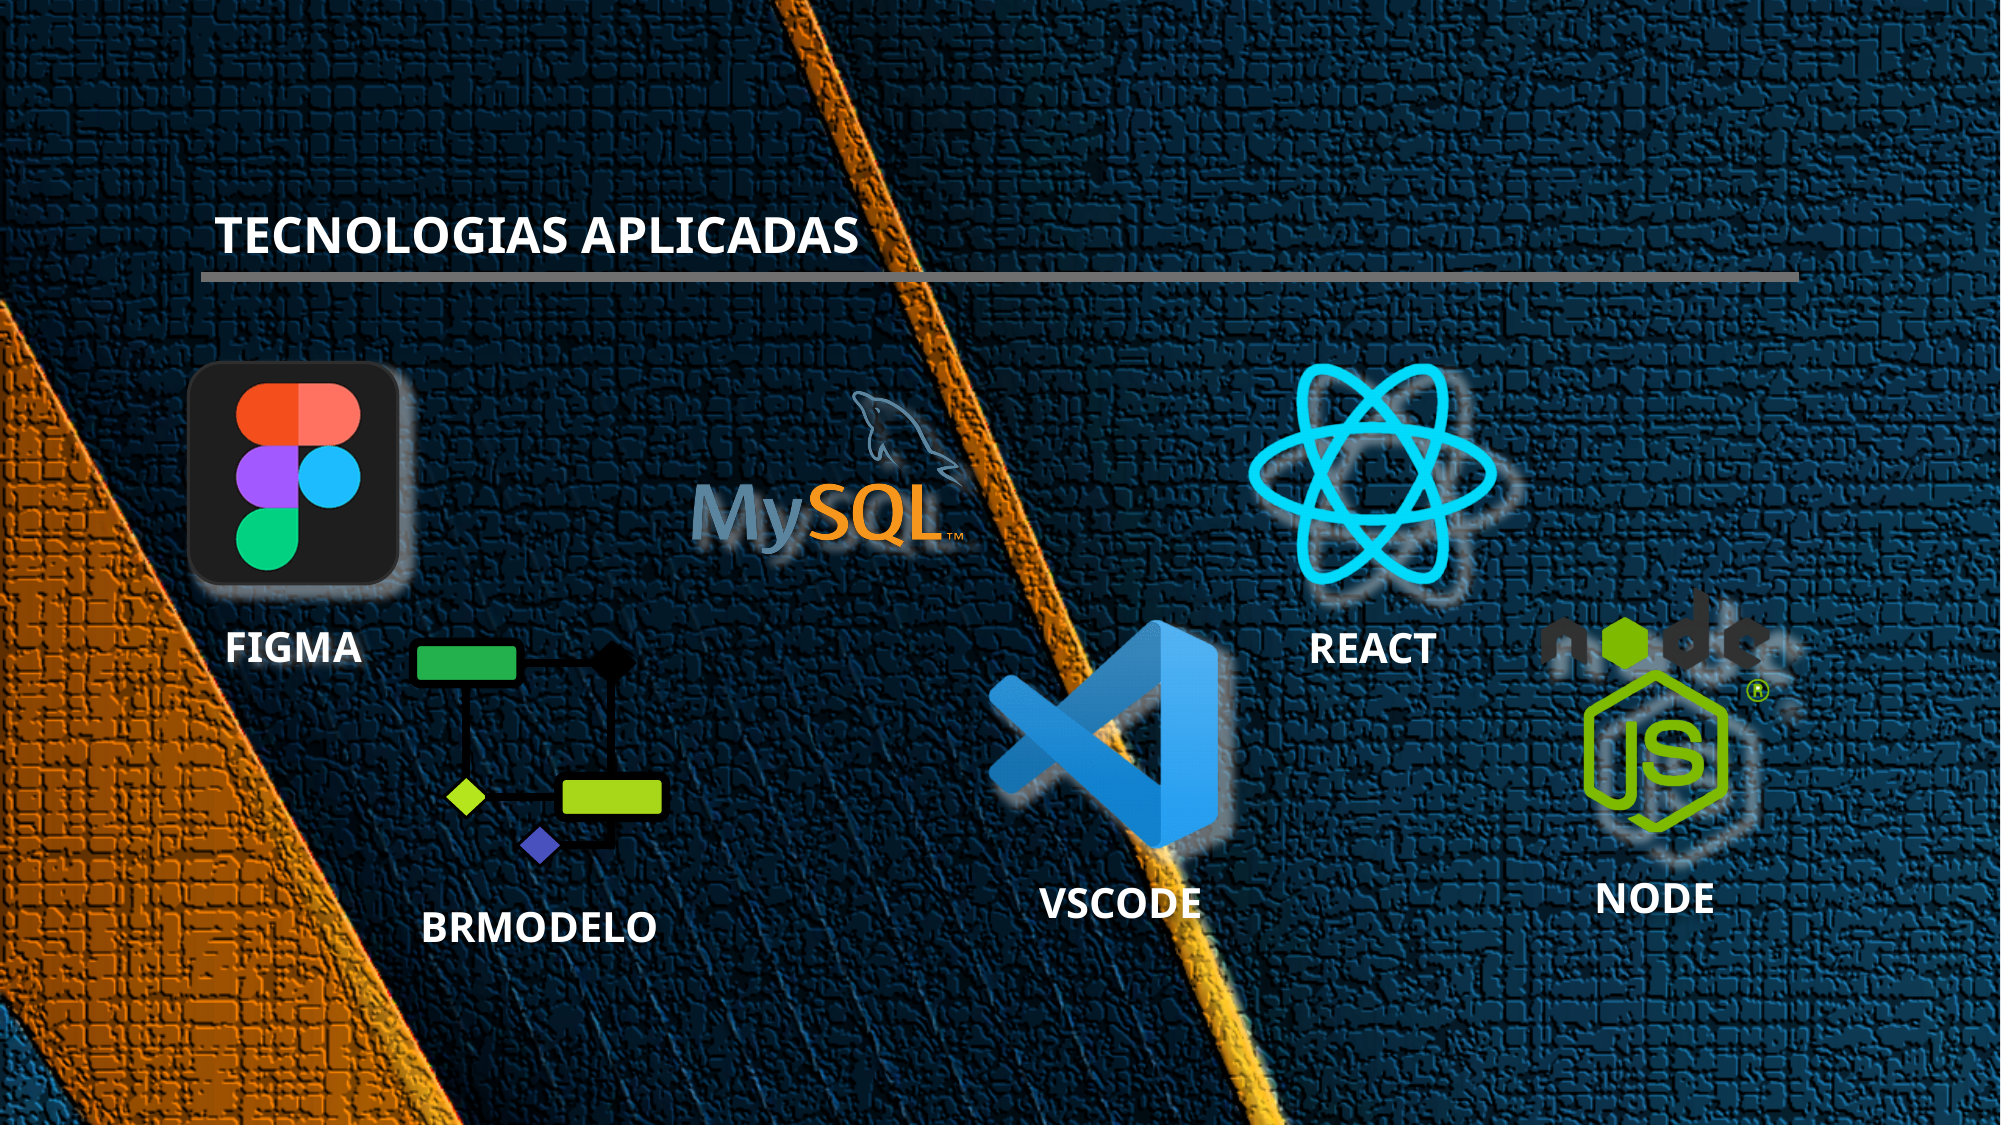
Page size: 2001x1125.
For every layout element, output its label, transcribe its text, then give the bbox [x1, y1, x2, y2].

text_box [987, 617, 1245, 934]
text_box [399, 641, 680, 958]
picture [0, 0, 2001, 1125]
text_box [1245, 363, 1502, 680]
text_box TECNOLOGIAS APLICADAS [199, 202, 1814, 272]
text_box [1502, 556, 1809, 929]
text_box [188, 362, 399, 679]
